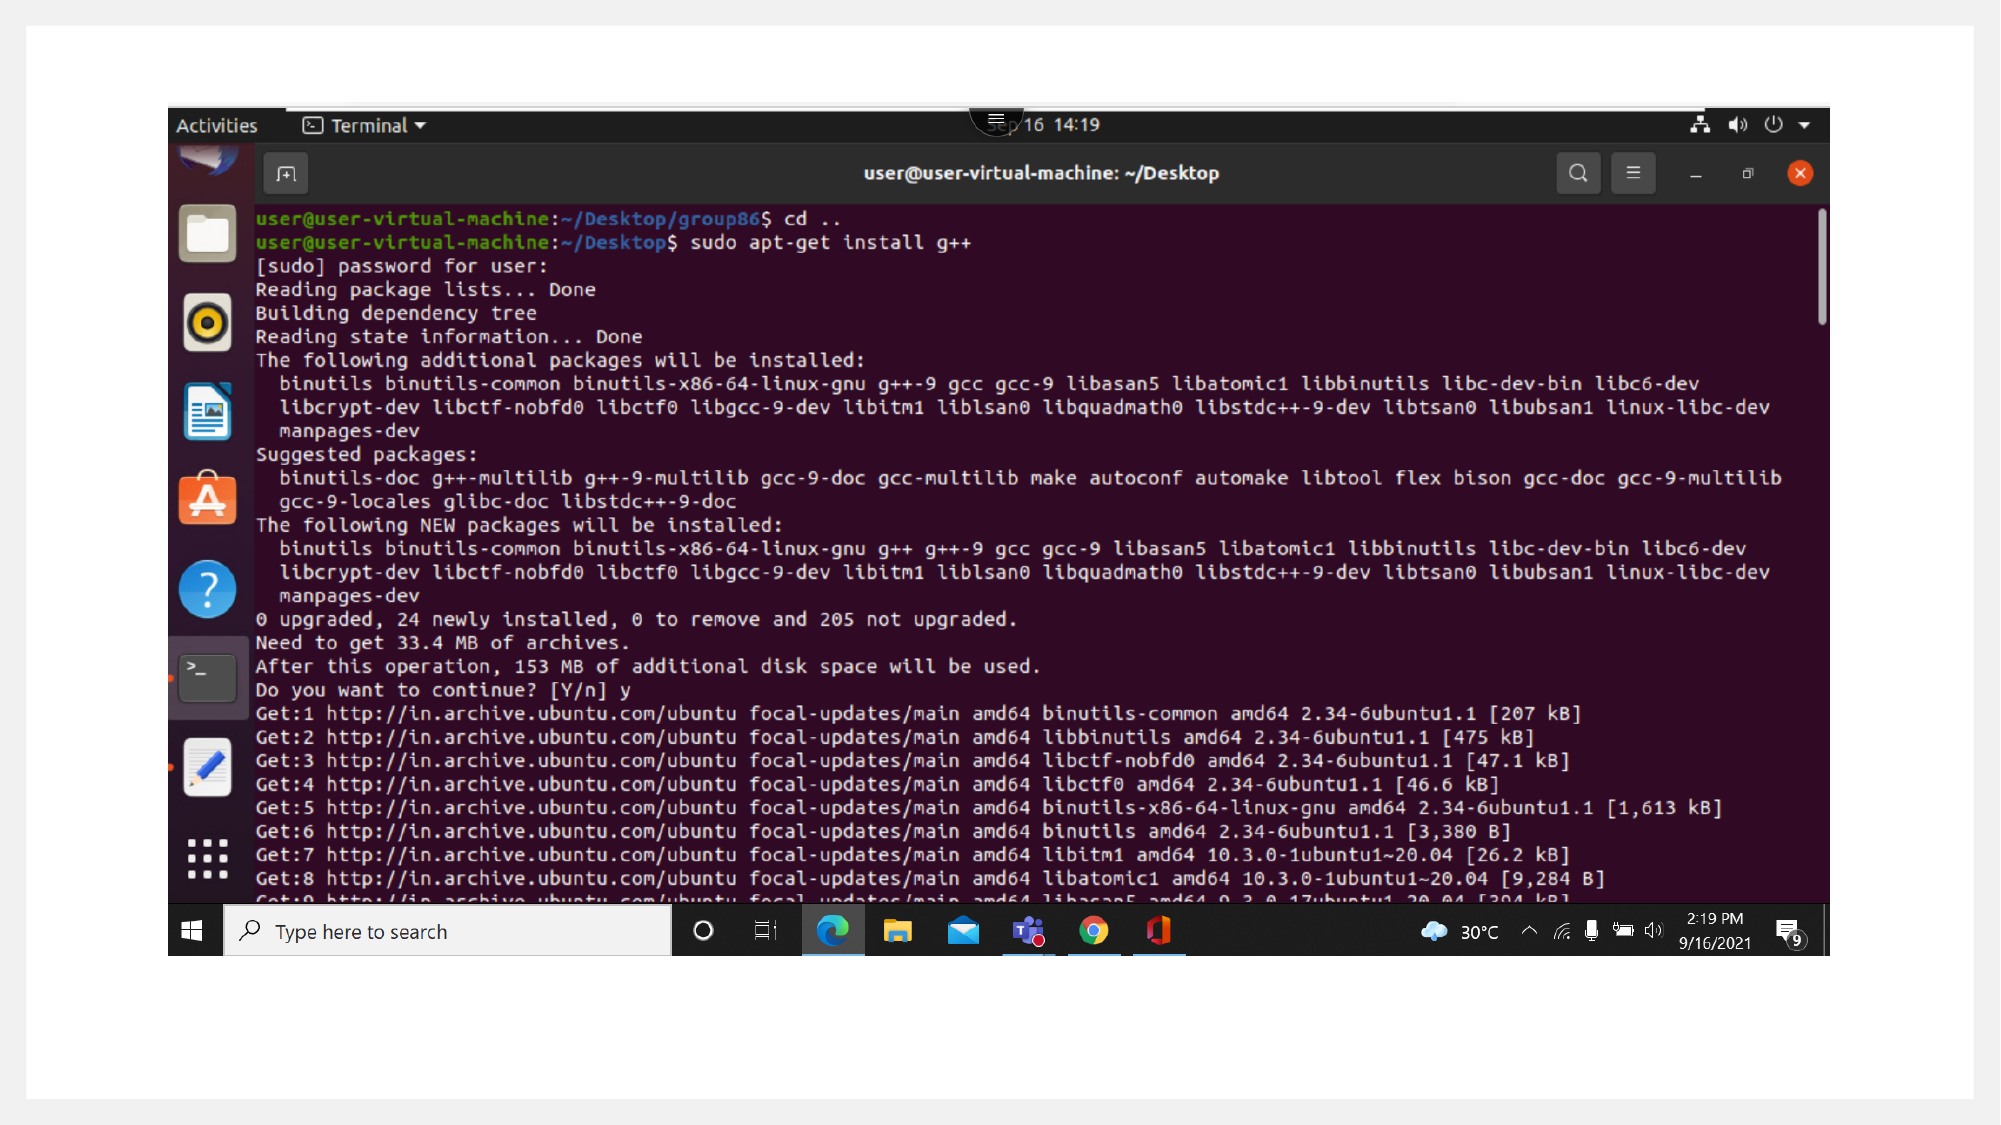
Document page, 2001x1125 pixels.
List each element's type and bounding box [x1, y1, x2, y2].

list [168, 102, 1830, 956]
